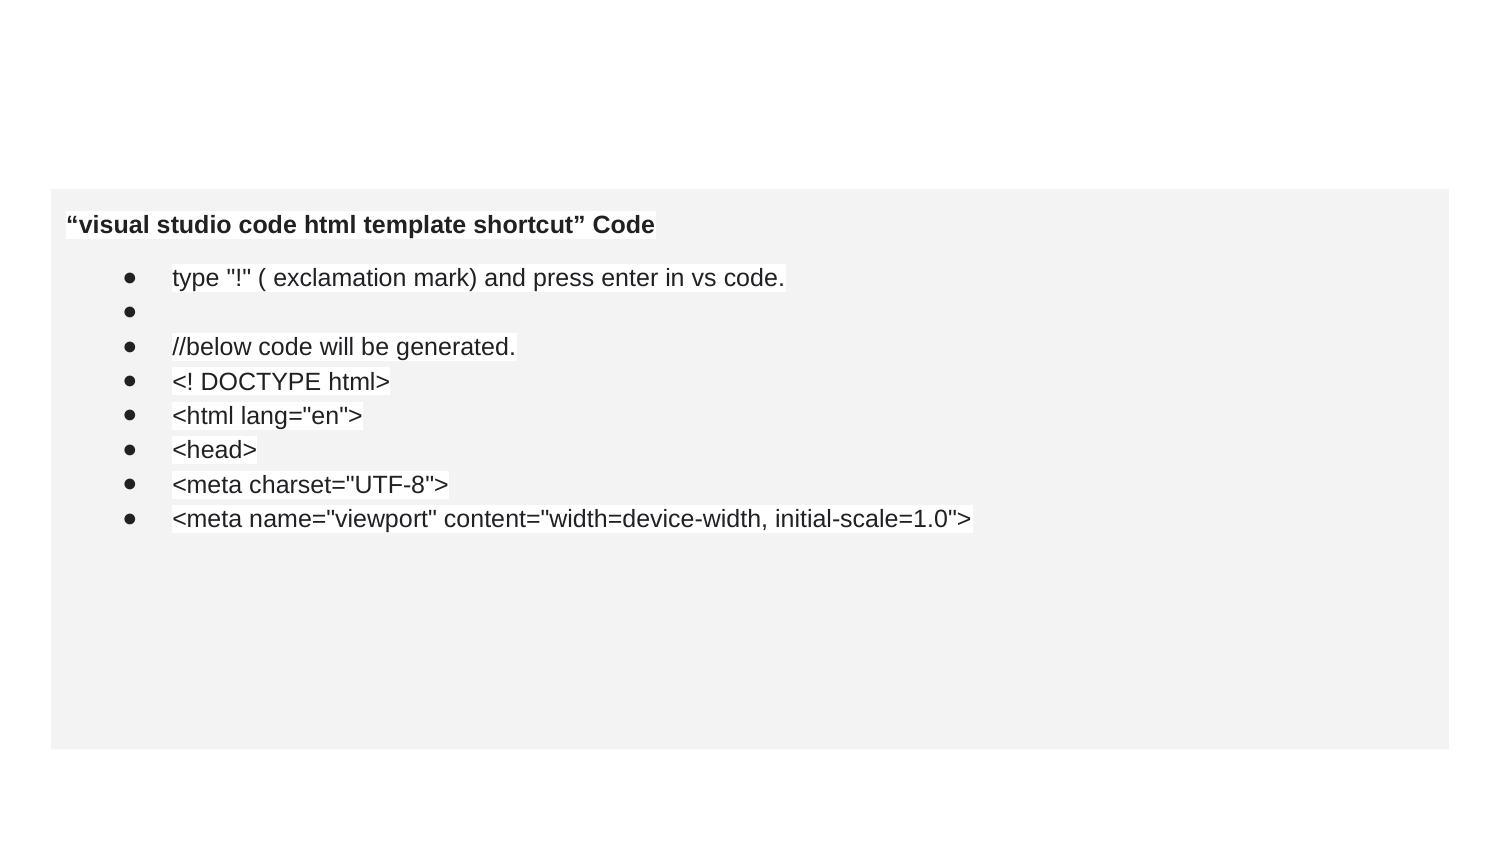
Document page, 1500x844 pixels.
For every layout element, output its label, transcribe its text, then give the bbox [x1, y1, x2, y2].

list “visual studio code html template shortcut” Code type "!" ( exclamation mark) and press enter in vs code. ​ //below code will be generated. <! DOCTYPE html> <html lang="en"> <head> <meta charset="UTF-8"> <meta name="viewport" content="width=device-width, initial-scale=1.0"> [51, 189, 1449, 750]
